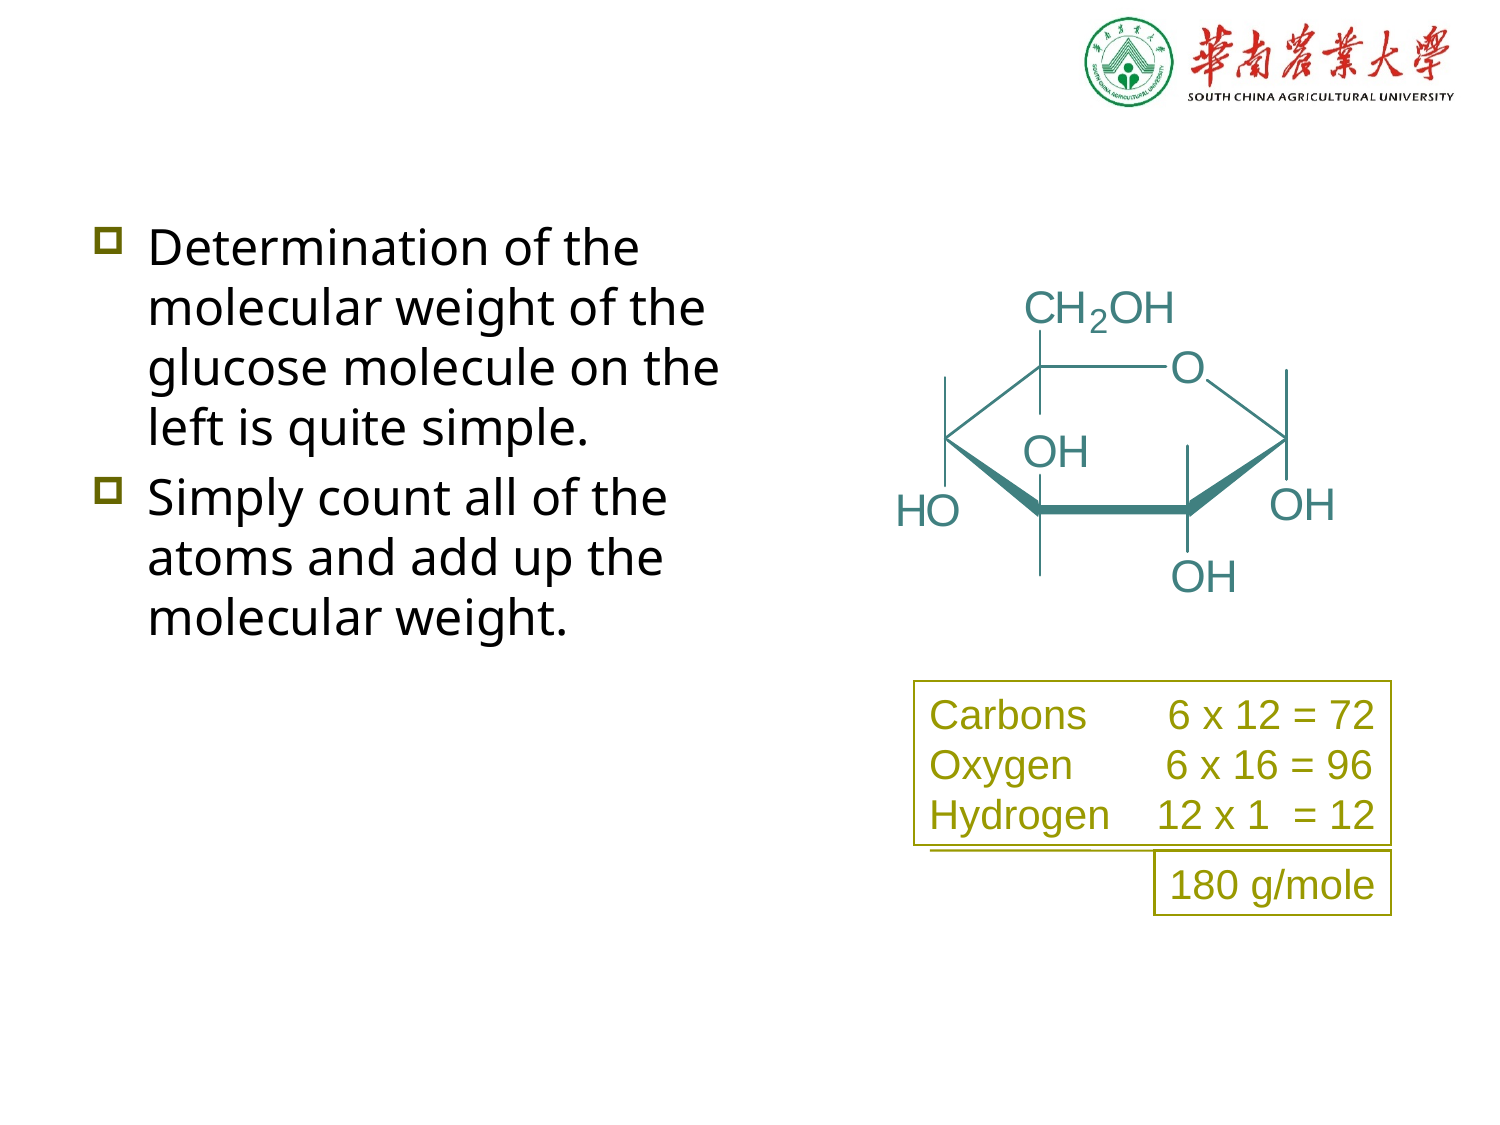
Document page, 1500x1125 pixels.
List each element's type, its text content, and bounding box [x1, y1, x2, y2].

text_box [914, 680, 1392, 918]
text_box Determination of the molecular weight of the glucose molecule on the left is quite simple. Simply count all of the atoms and add up the molecular weight. [76, 207, 739, 924]
picture [1024, 0, 1500, 125]
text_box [888, 280, 1344, 603]
